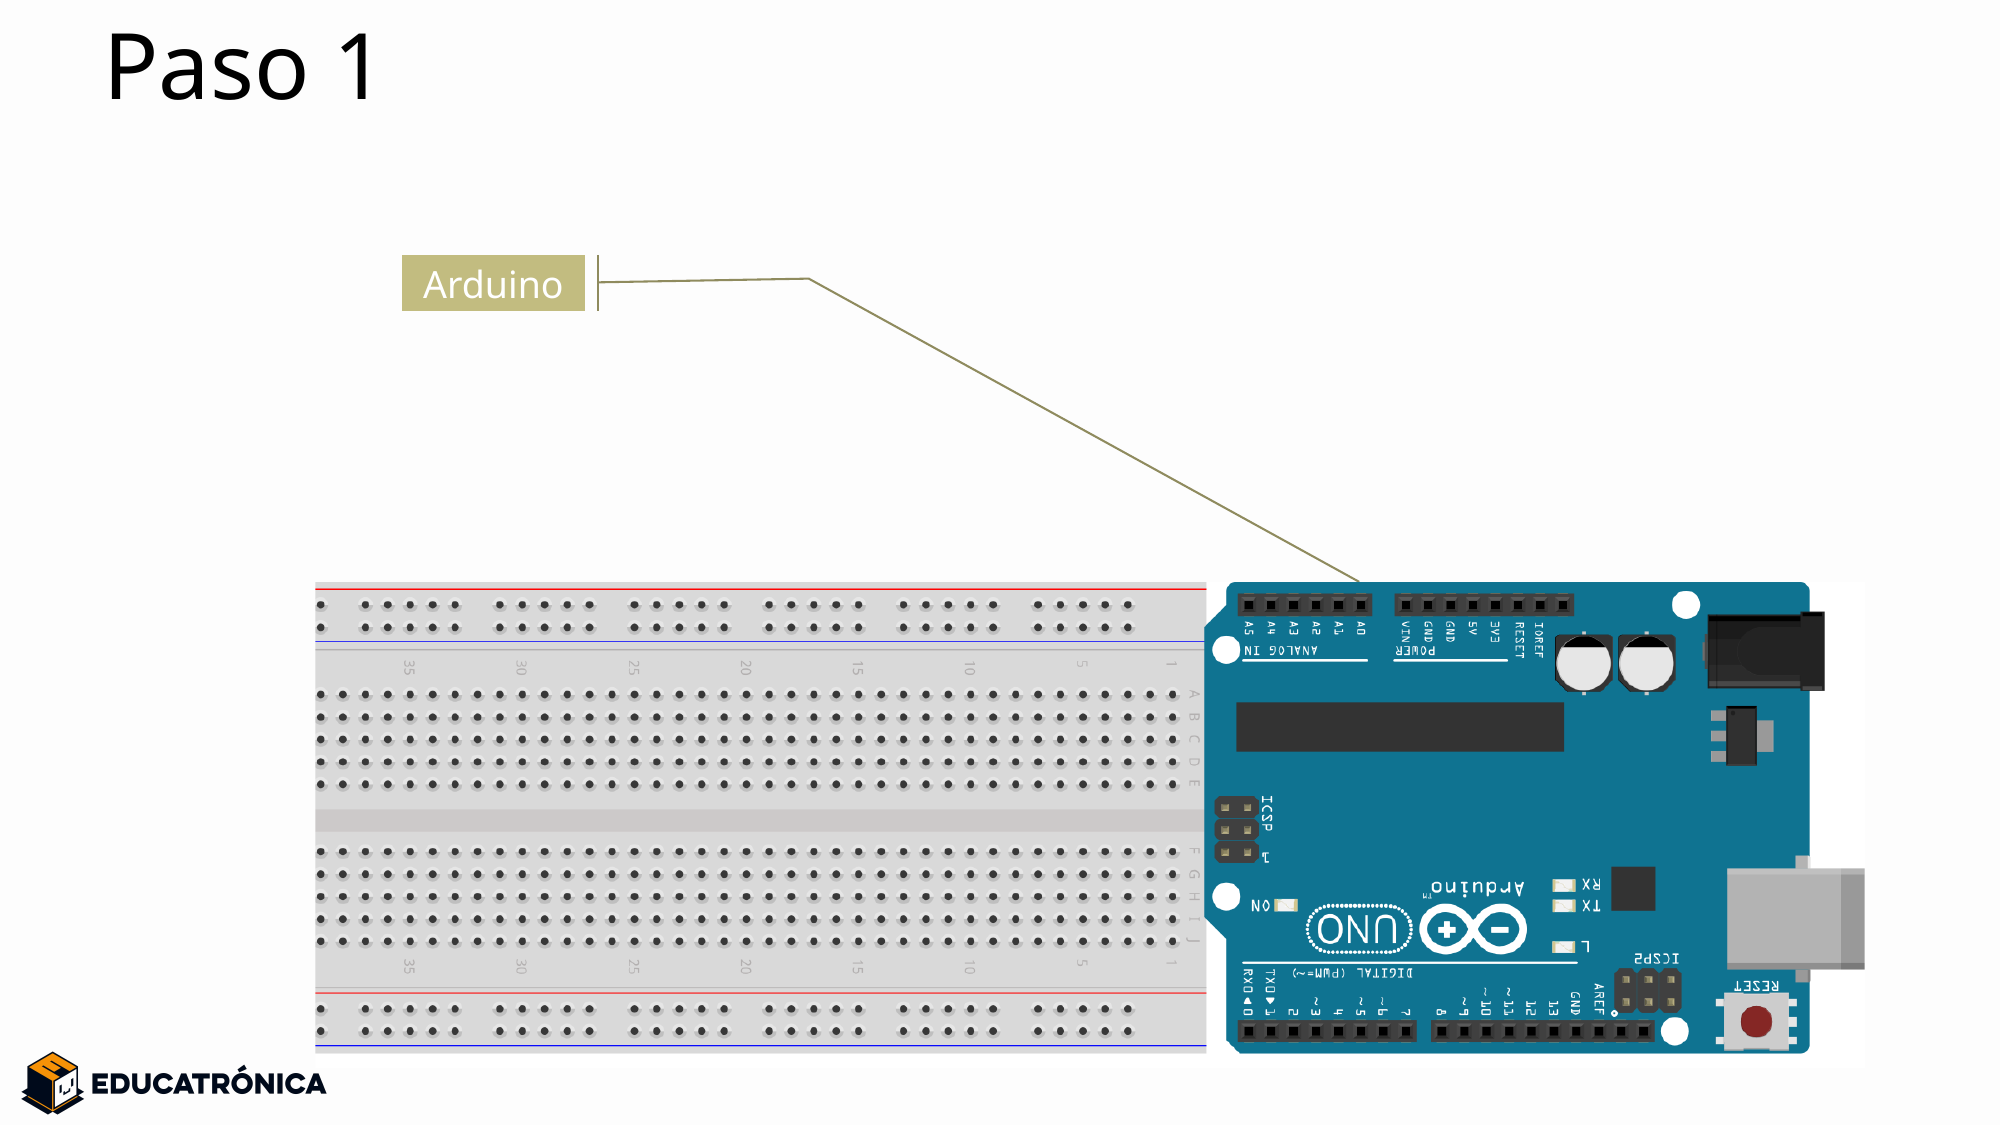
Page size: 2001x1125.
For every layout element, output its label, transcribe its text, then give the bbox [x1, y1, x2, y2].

text_box Arduino [597, 254, 1360, 582]
picture [19, 582, 1865, 1118]
title Paso 1 [88, 7, 1912, 133]
text_box Arduino [402, 255, 585, 311]
